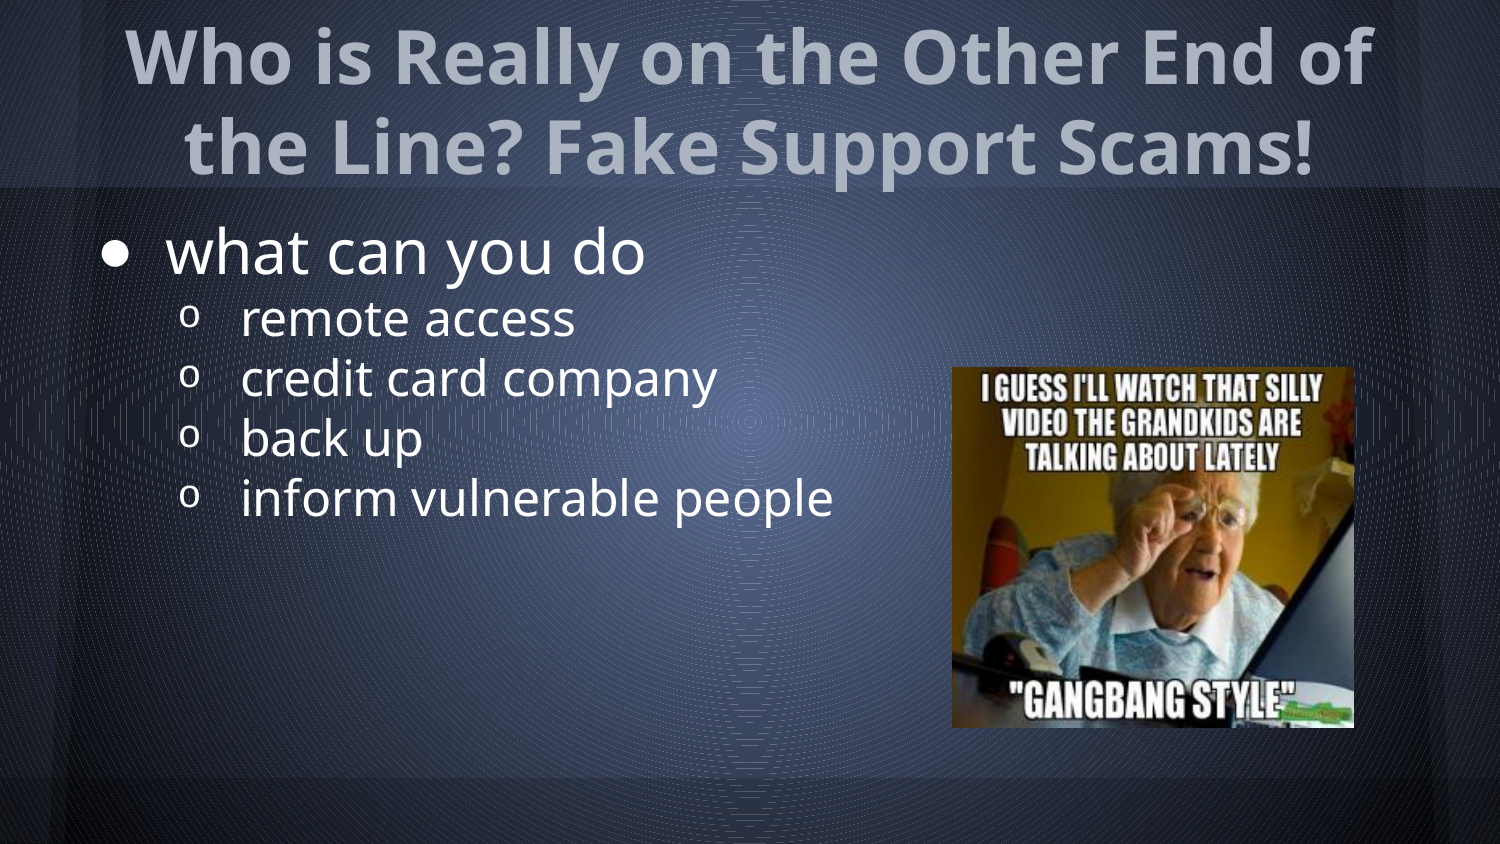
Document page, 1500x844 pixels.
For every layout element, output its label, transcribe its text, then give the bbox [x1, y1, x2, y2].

list what can you do remote access credit card company back up inform vulnerable people [75, 196, 1425, 808]
title Who is Really on the Other End of the Line? Fake Support Scams! [75, 33, 1425, 196]
picture [952, 367, 1355, 728]
